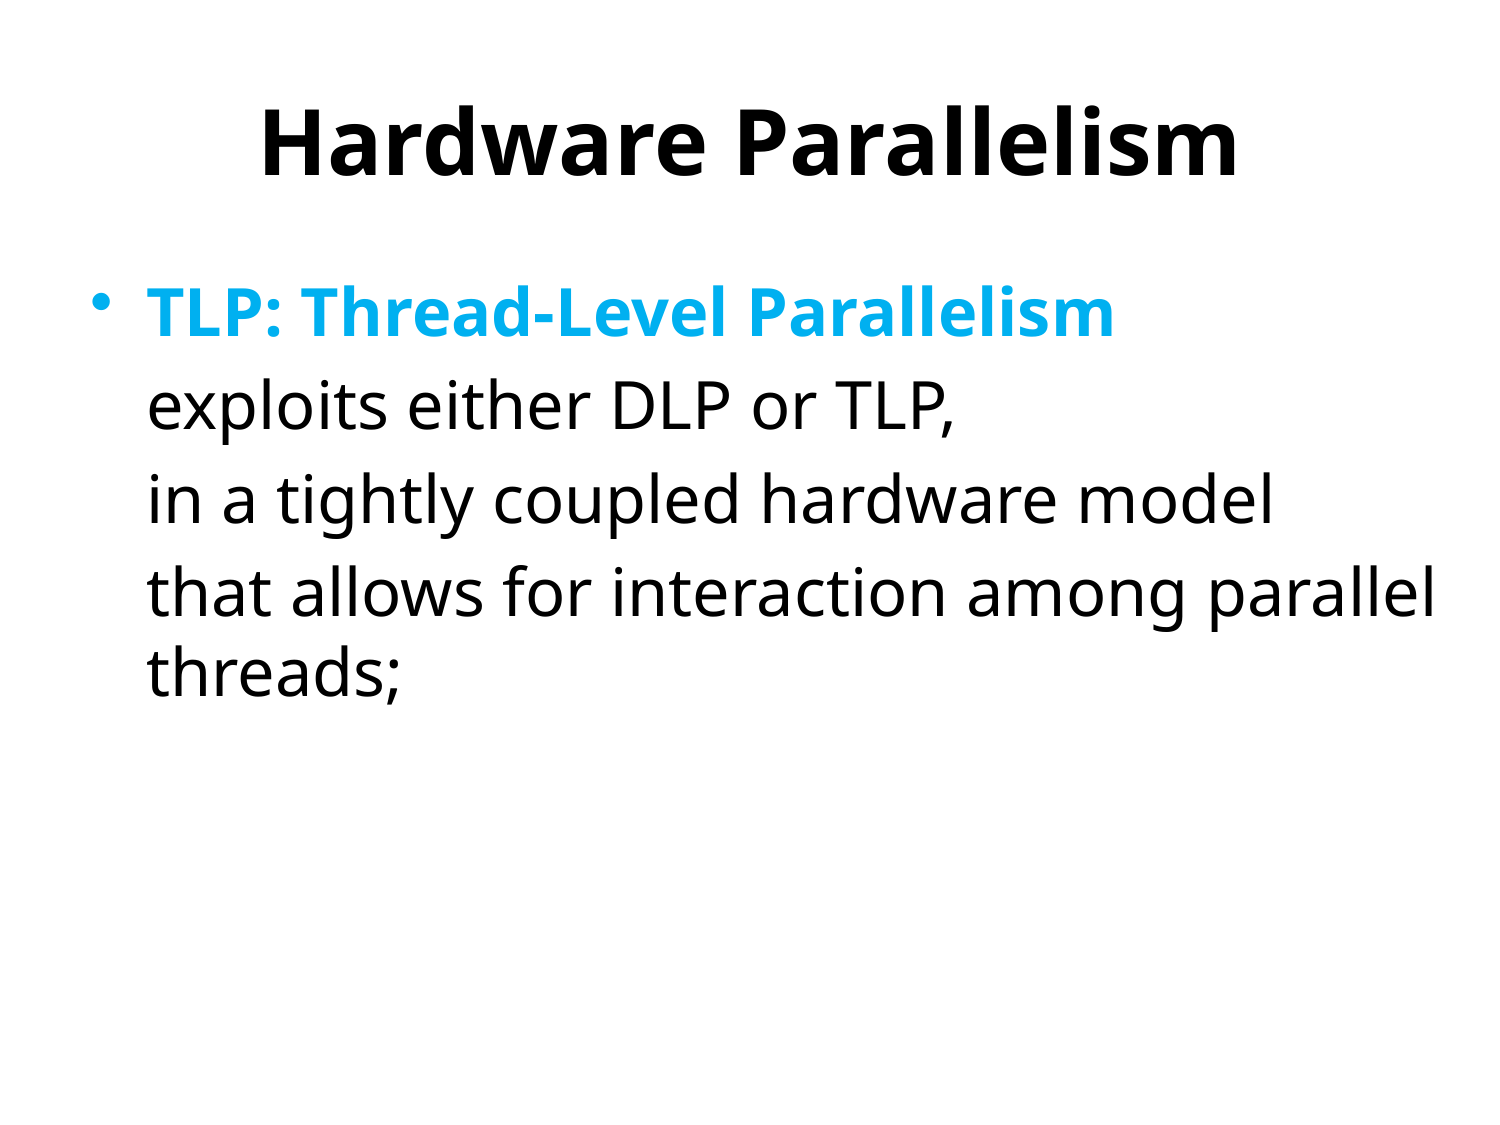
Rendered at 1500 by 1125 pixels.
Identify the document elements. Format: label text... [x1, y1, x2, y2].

title Hardware Parallelism [0, 45, 1500, 233]
list TLP: Thread-Level Parallelism exploits either DLP or TLP, in a tightly coupled hardware model that allows for interaction among parallel threads; [75, 262, 1500, 1125]
